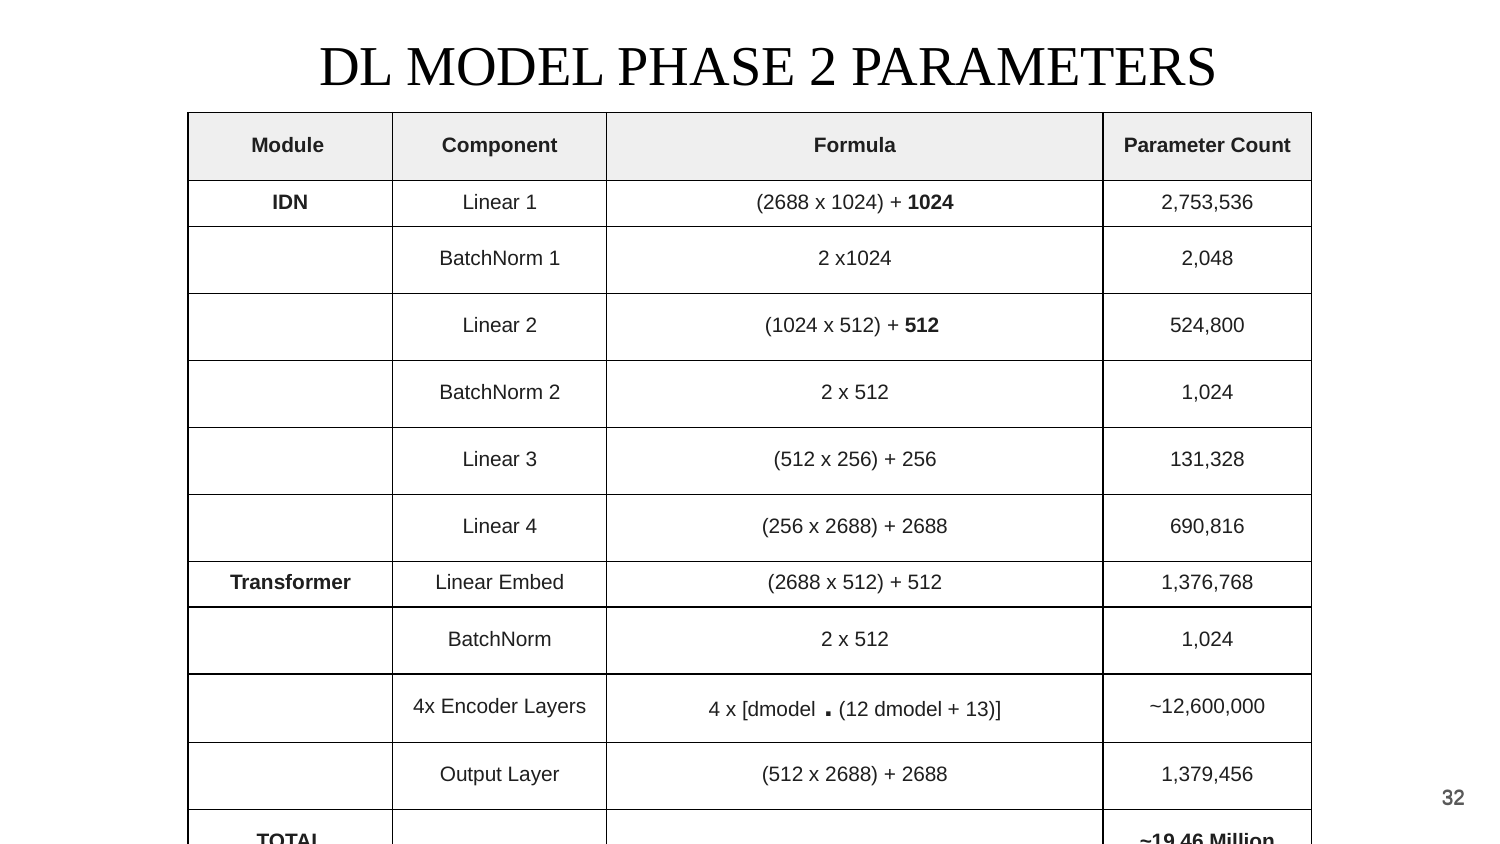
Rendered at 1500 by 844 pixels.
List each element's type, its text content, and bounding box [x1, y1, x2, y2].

table_cell [189, 361, 392, 427]
table_cell Linear Embed [393, 562, 606, 606]
table_cell [607, 810, 1102, 844]
table_cell (512 x 256) + 256 [607, 428, 1102, 494]
table_cell 2,048 [1104, 227, 1311, 293]
table_cell (2688 x 1024) + 1024 [607, 181, 1102, 226]
table_cell TOTAL [189, 810, 392, 844]
table_cell [189, 675, 392, 742]
table_cell 2,753,536 [1104, 181, 1311, 226]
table_cell [189, 428, 392, 494]
table_cell 1,024 [1104, 608, 1311, 673]
table_cell 2 x 512 [607, 608, 1102, 673]
table_cell (2688 x 512) + 512 [607, 562, 1102, 606]
text_box DL MODEL PHASE 2 PARAMETERS [71, 13, 1480, 112]
table_header Formula [607, 113, 1102, 180]
table_cell BatchNorm [393, 608, 606, 673]
table_cell Transformer [189, 562, 392, 606]
table_cell 524,800 [1104, 294, 1311, 360]
table_cell 2 x1024 [607, 227, 1102, 293]
table_cell (512 x 2688) + 2688 [607, 743, 1102, 809]
table_cell 4x Encoder Layers [393, 675, 606, 742]
table_cell (1024 x 512) + 512 [607, 294, 1102, 360]
table_cell ~12,600,000 [1104, 675, 1311, 742]
table_cell 690,816 [1104, 495, 1311, 561]
table_cell Linear 3 [393, 428, 606, 494]
slide_number ‹#› [1389, 764, 1480, 830]
table_cell 4 x [dmodel . (12 dmodel + 13)] [607, 675, 1102, 742]
table_cell 1,379,456 [1104, 743, 1311, 809]
table_cell [189, 294, 392, 360]
table_header Component [393, 113, 606, 180]
table_cell (256 x 2688) + 2688 [607, 495, 1102, 561]
table_header Module [189, 113, 392, 180]
table_cell Linear 2 [393, 294, 606, 360]
table_cell Output Layer [393, 743, 606, 809]
table_cell 2 x 512 [607, 361, 1102, 427]
table_cell [393, 810, 606, 844]
table_cell [189, 608, 392, 673]
table_cell Linear 4 [393, 495, 606, 561]
table_cell 131,328 [1104, 428, 1311, 494]
table_cell 1,024 [1104, 361, 1311, 427]
table_cell ~19.46 Million [1104, 810, 1311, 844]
table_cell 1,376,768 [1104, 562, 1311, 606]
table_cell [189, 227, 392, 293]
table_cell BatchNorm 2 [393, 361, 606, 427]
table_cell IDN [189, 181, 392, 226]
table_cell [189, 495, 392, 561]
table_header Parameter Count [1104, 113, 1311, 180]
table_cell Linear 1 [393, 181, 606, 226]
table_cell [189, 743, 392, 809]
table_cell BatchNorm 1 [393, 227, 606, 293]
